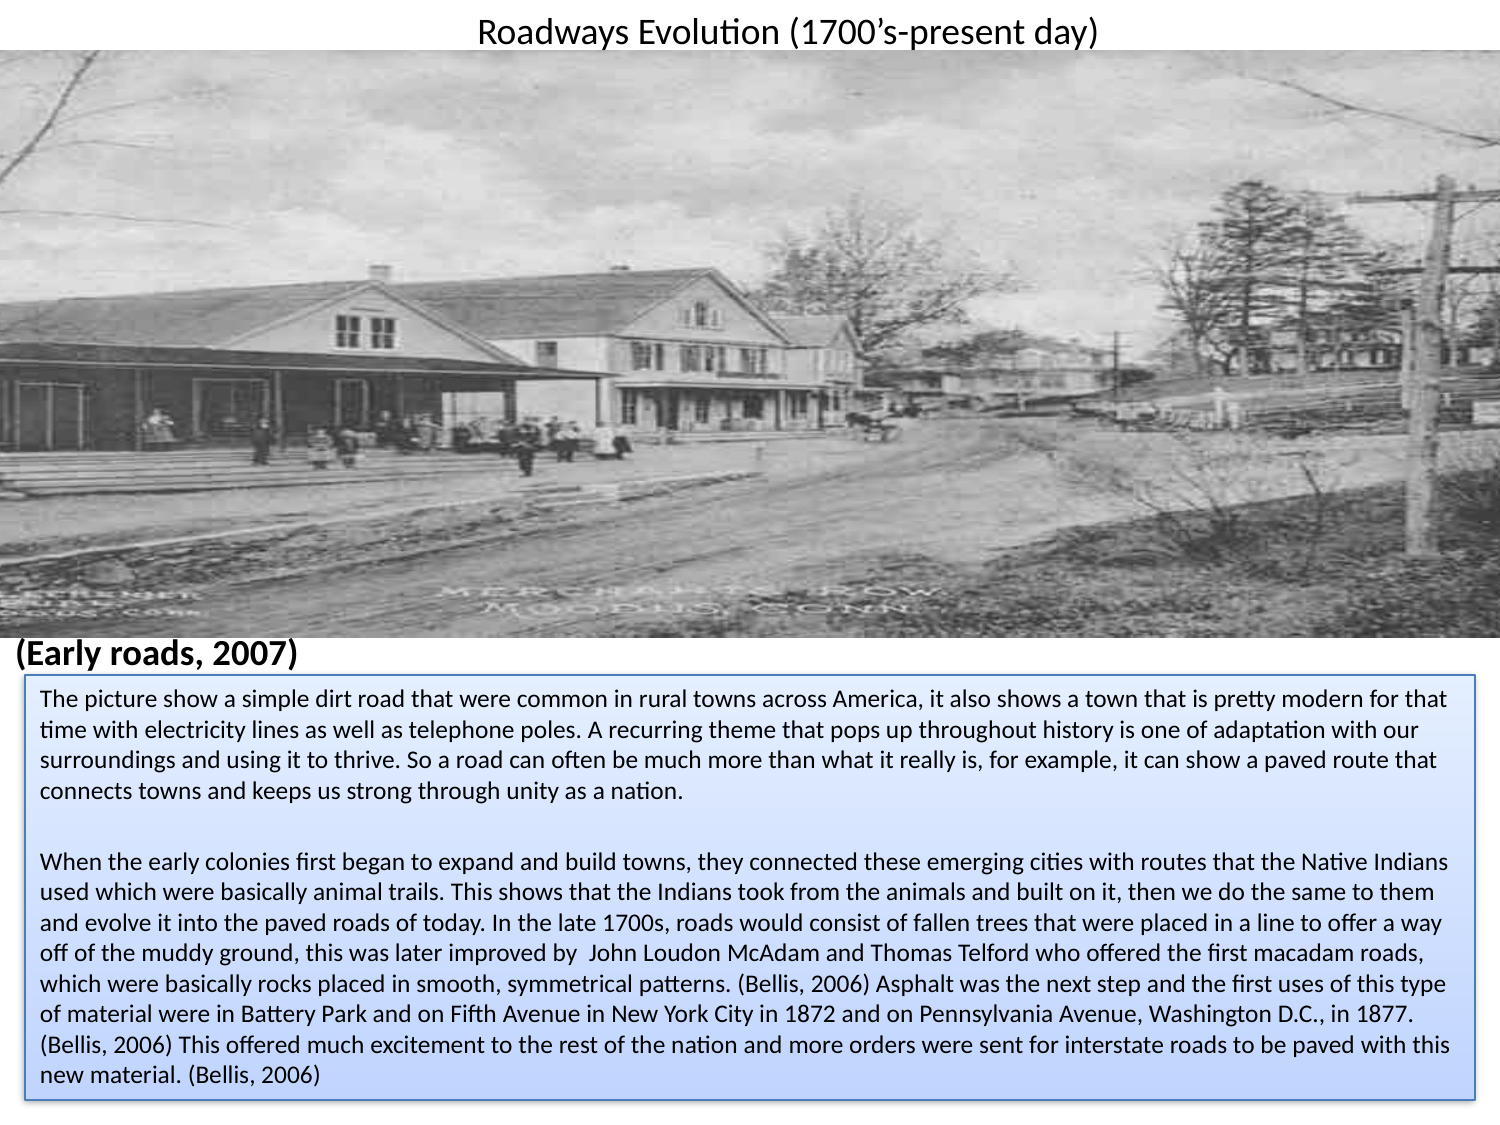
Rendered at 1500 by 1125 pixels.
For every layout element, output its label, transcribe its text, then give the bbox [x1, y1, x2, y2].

title (Early roads, 2007) [0, 646, 338, 681]
list The picture show a simple dirt road that were common in rural towns across America, it also shows a town that is pretty modern for that time with electricity lines as well as telephone poles. A recurring theme that pops up throughout history is one of adaptation with our surroundings and using it to thrive. So a road can often be much more than what it really is, for example, it can show a paved route that connects towns and keeps us strong through unity as a nation. When the early colonies first began to expand and build towns, they connected these emerging cities with routes that the Native Indians used which were basically animal trails. This shows that the Indians took from the animals and built on it, then we do the same to them and evolve it into the paved roads of today. In the late 1700s, roads would consist of fallen trees that were placed in a line to offer a way off of the muddy ground, this was later improved by John Loudon McAdam and Thomas Telford who offered the first macadam roads, which were basically rocks placed in smooth, symmetrical patterns. (Bellis, 2006) Asphalt was the next step and the first uses of this type of material were in Battery Park and on Fifth Avenue in New York City in 1872 and on Pennsylvania Avenue, Washington D.C., in 1877. (Bellis, 2006) This offered much excitement to the rest of the nation and more orders were sent for interstate roads to be paved with this new material. (Bellis, 2006) [24, 674, 1476, 1101]
text_box Roadways Evolution (1700’s-present day) [462, 0, 1213, 48]
picture [0, 49, 1500, 638]
